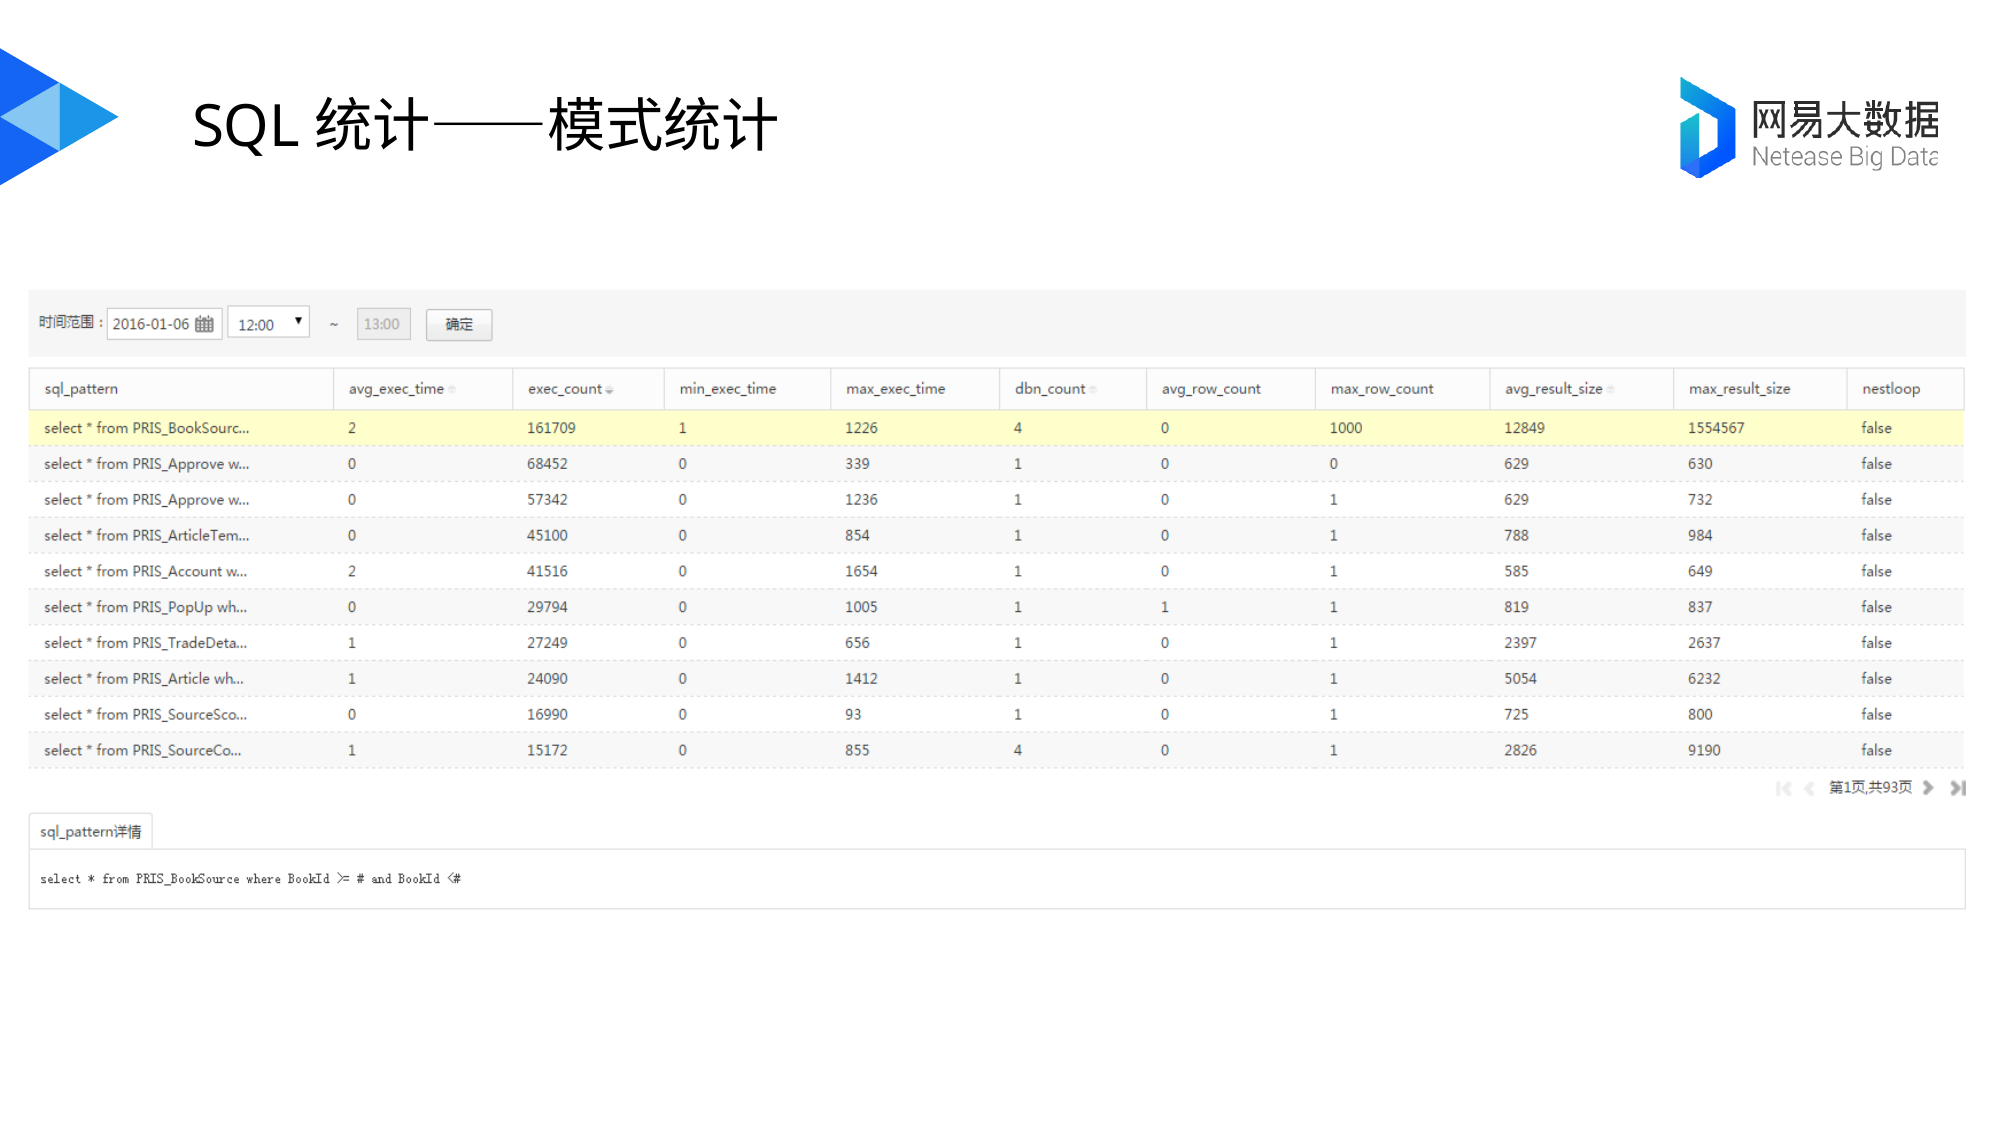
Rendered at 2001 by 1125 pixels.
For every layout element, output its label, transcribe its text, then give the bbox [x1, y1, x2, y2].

picture [1679, 77, 1938, 178]
picture [23, 284, 1974, 925]
title SQL统计——模式统计 [177, 38, 1903, 217]
